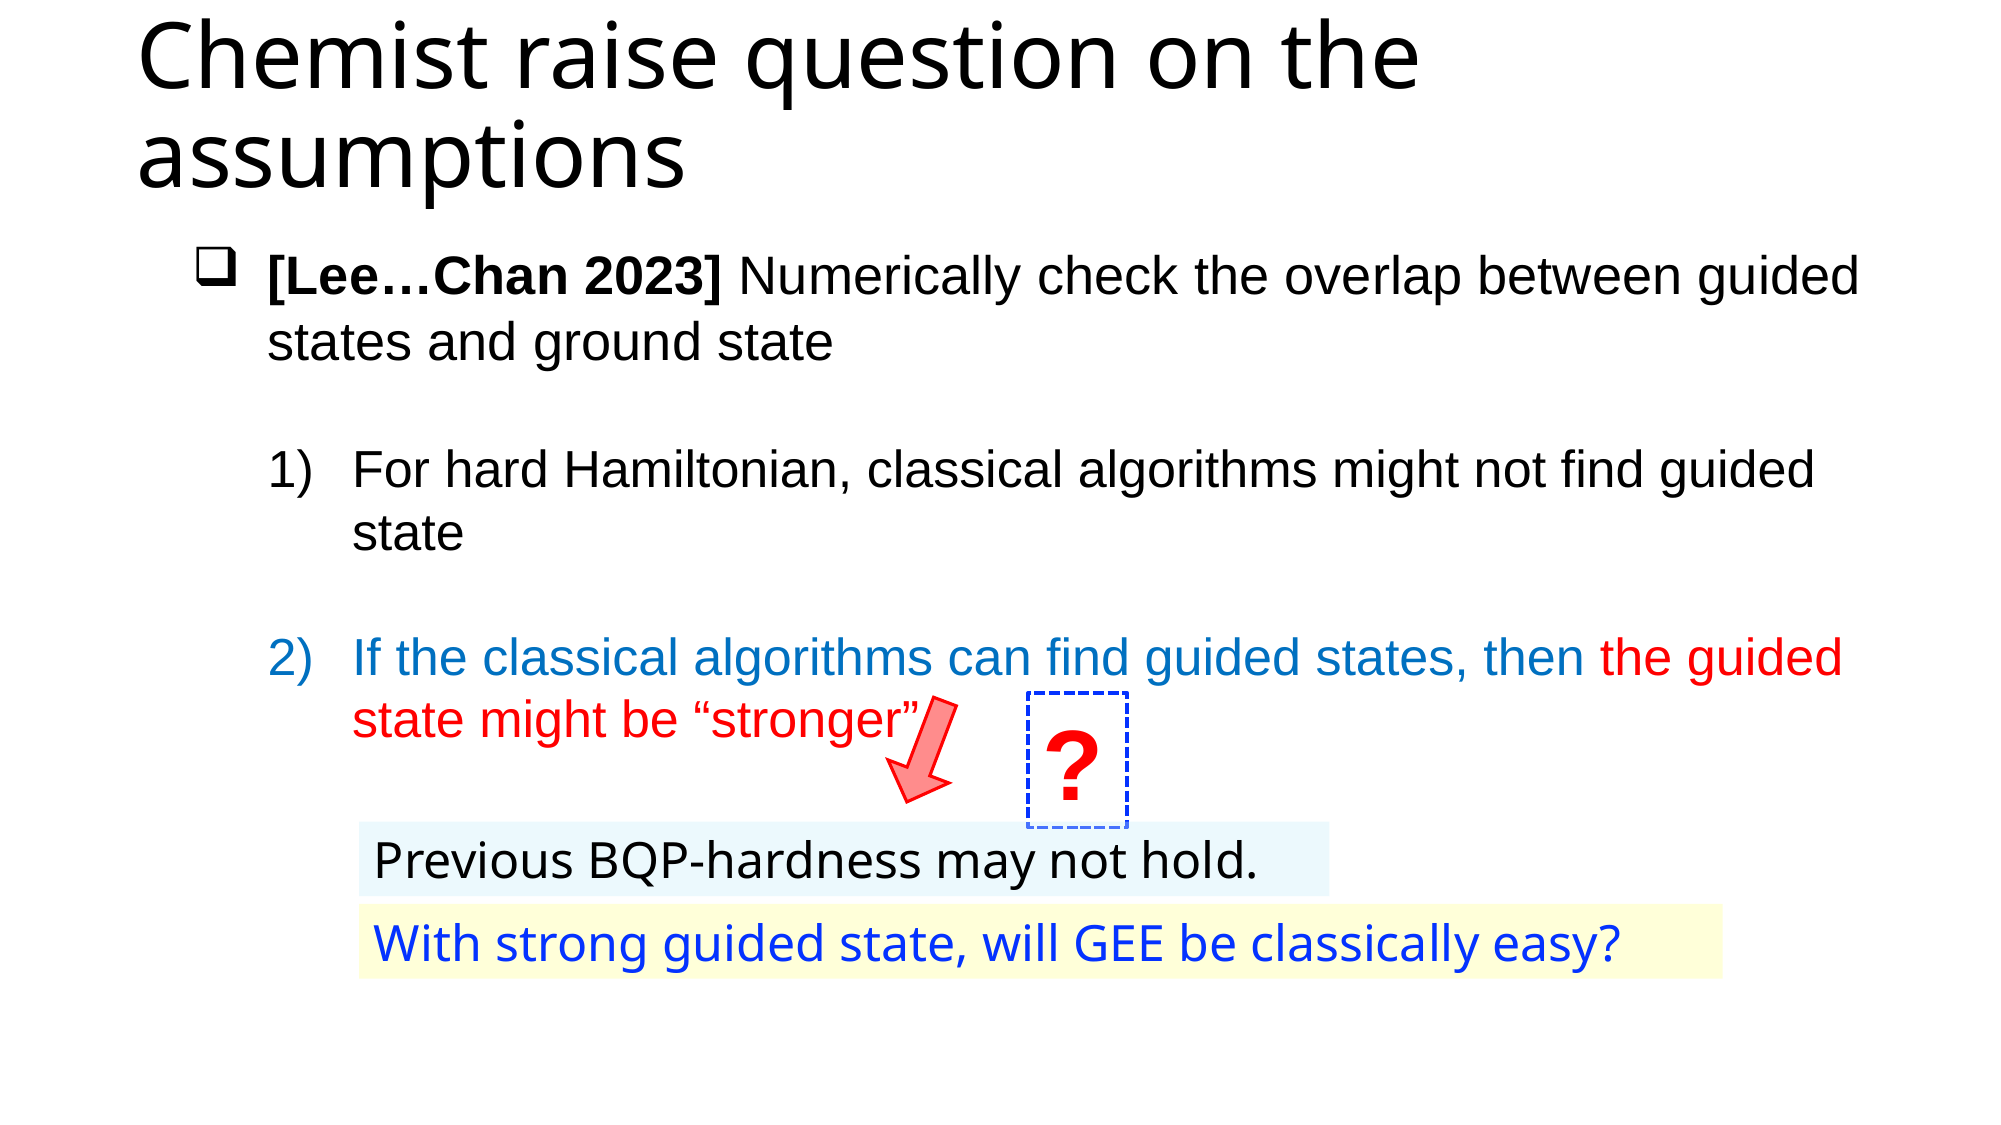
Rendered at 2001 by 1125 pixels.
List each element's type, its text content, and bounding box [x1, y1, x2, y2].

text_box [Lee…Chan 2023] Numerically check the overlap between guided states and ground state For hard Hamiltonian, classical algorithms might not find guided state If the classical algorithms can find guided states, then the guided state might be “stronger” [177, 168, 1879, 756]
title Chemist raise question on the assumptions [121, 0, 1847, 218]
text_box ? [1028, 692, 1128, 821]
text_box [884, 695, 959, 804]
text_box Previous BQP-hardness may not hold. [359, 821, 1330, 897]
text_box With strong guided state, will GEE be classically easy? [359, 903, 1723, 979]
